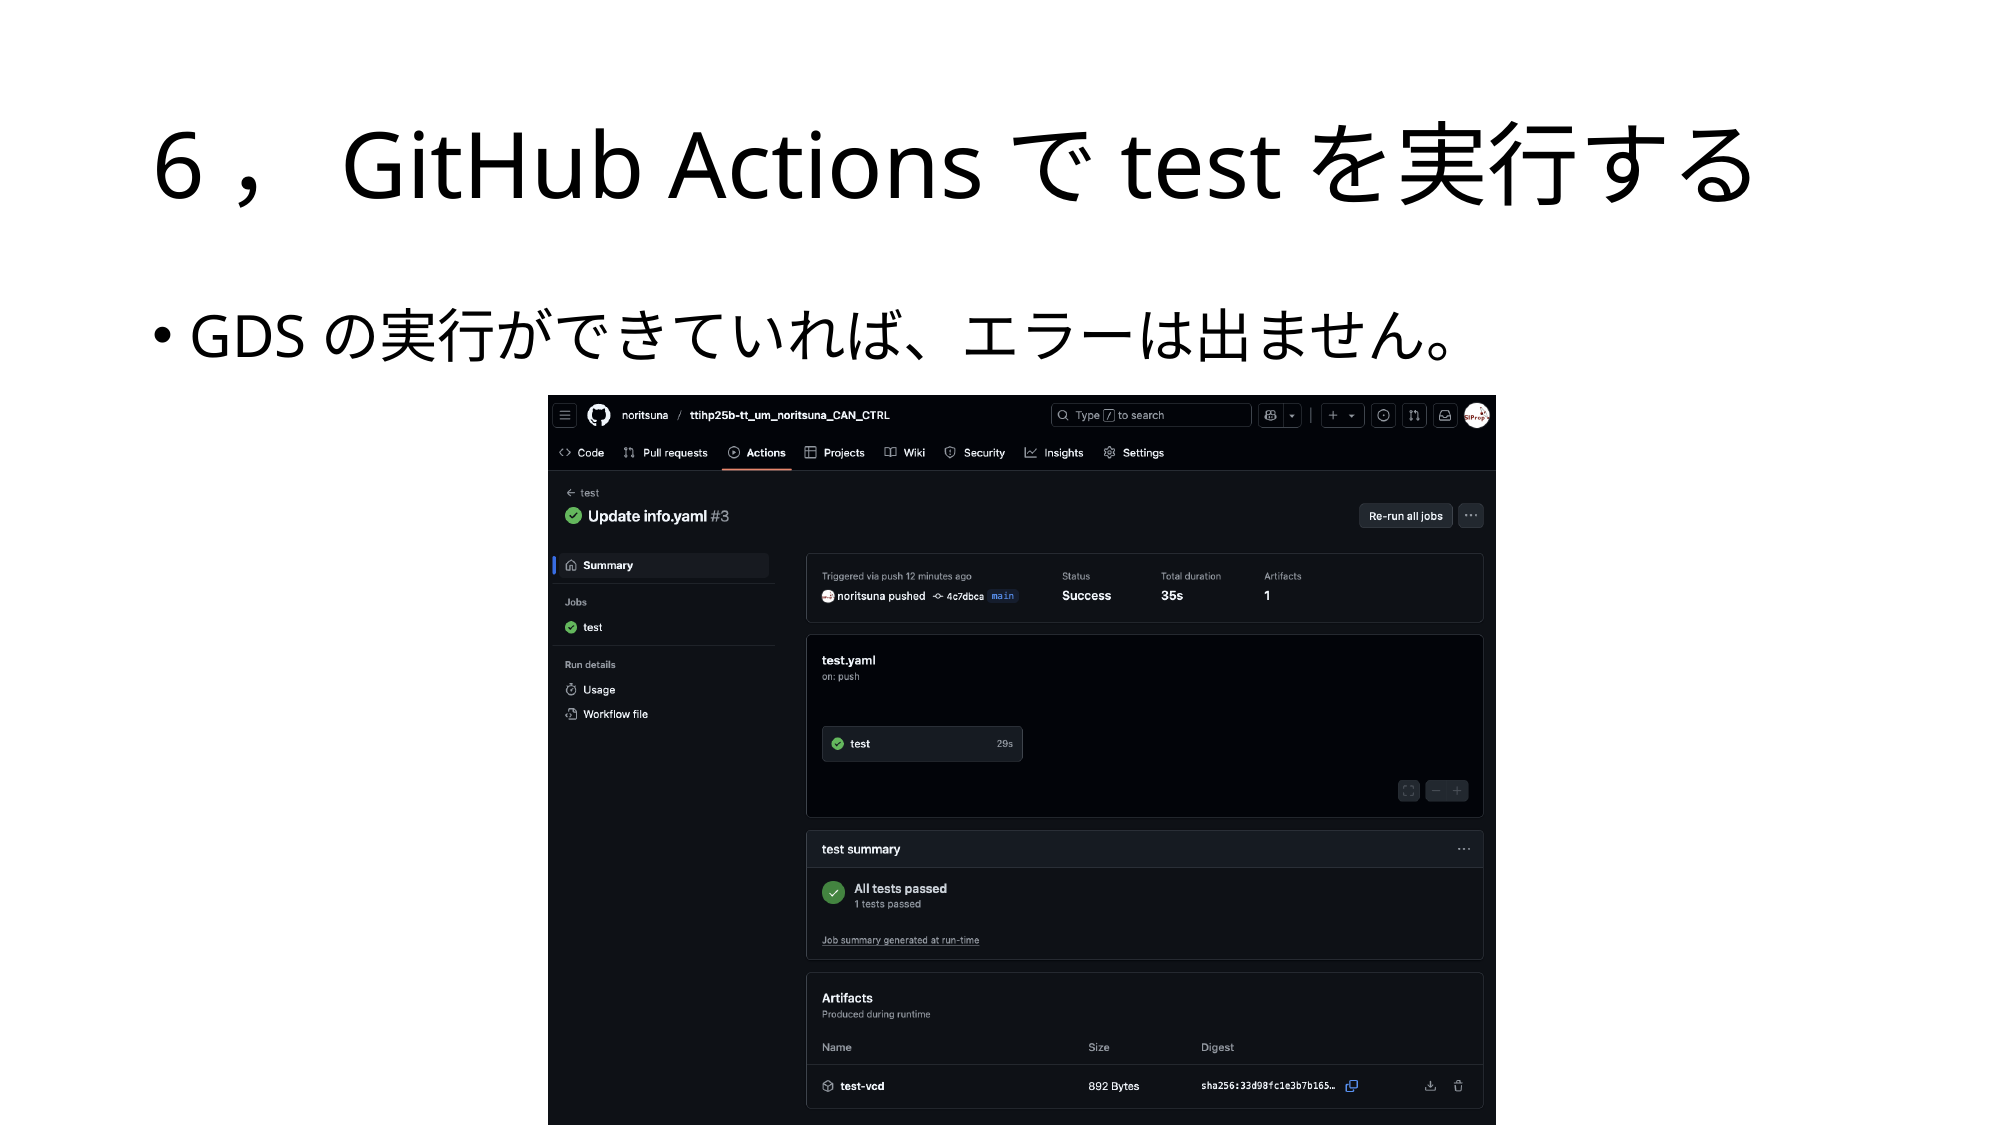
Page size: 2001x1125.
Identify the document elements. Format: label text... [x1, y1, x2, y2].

list GDSの実行ができていれば、エラーは出ません。 [137, 299, 1863, 1014]
title 6，GitHub Actionsでtestを実行する [137, 59, 1863, 278]
picture [548, 395, 1496, 1125]
